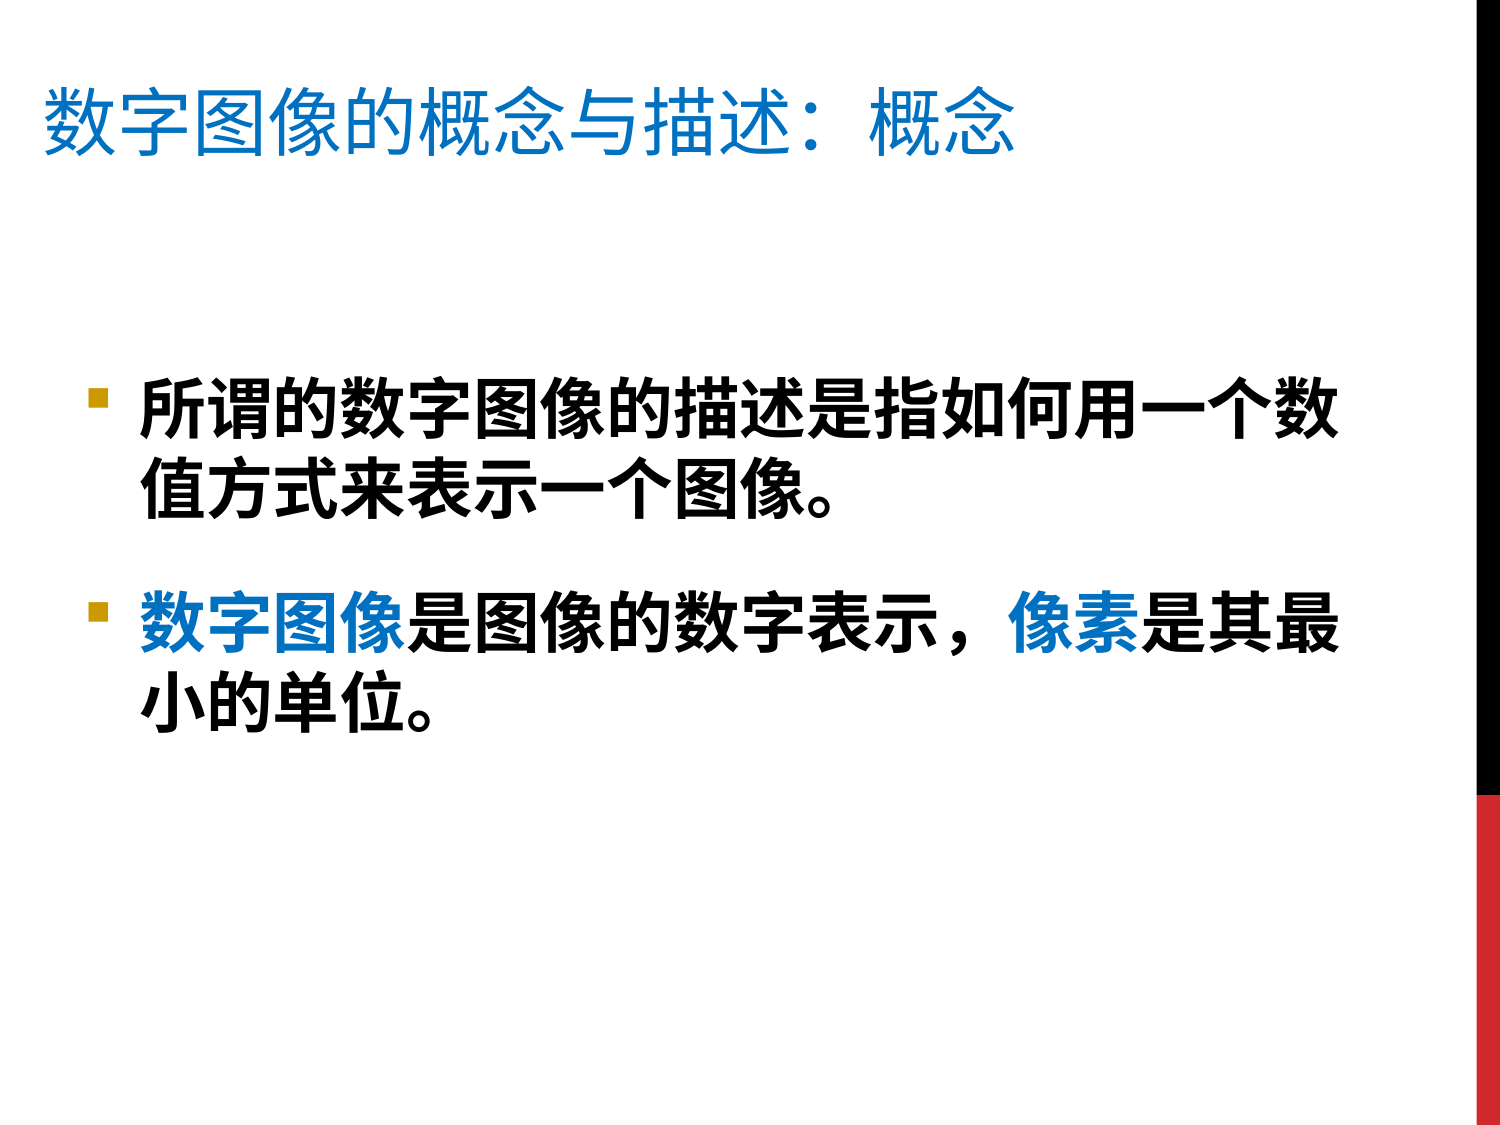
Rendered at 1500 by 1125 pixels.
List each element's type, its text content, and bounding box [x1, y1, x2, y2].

text_box 数字图像的概念与描述：概念 [27, 0, 1363, 242]
text_box 所谓的数字图像的描述是指如何用一个数值方式来表示一个图像。 数字图像是图像的数字表示，像素是其最小的单位。 [68, 359, 1413, 833]
